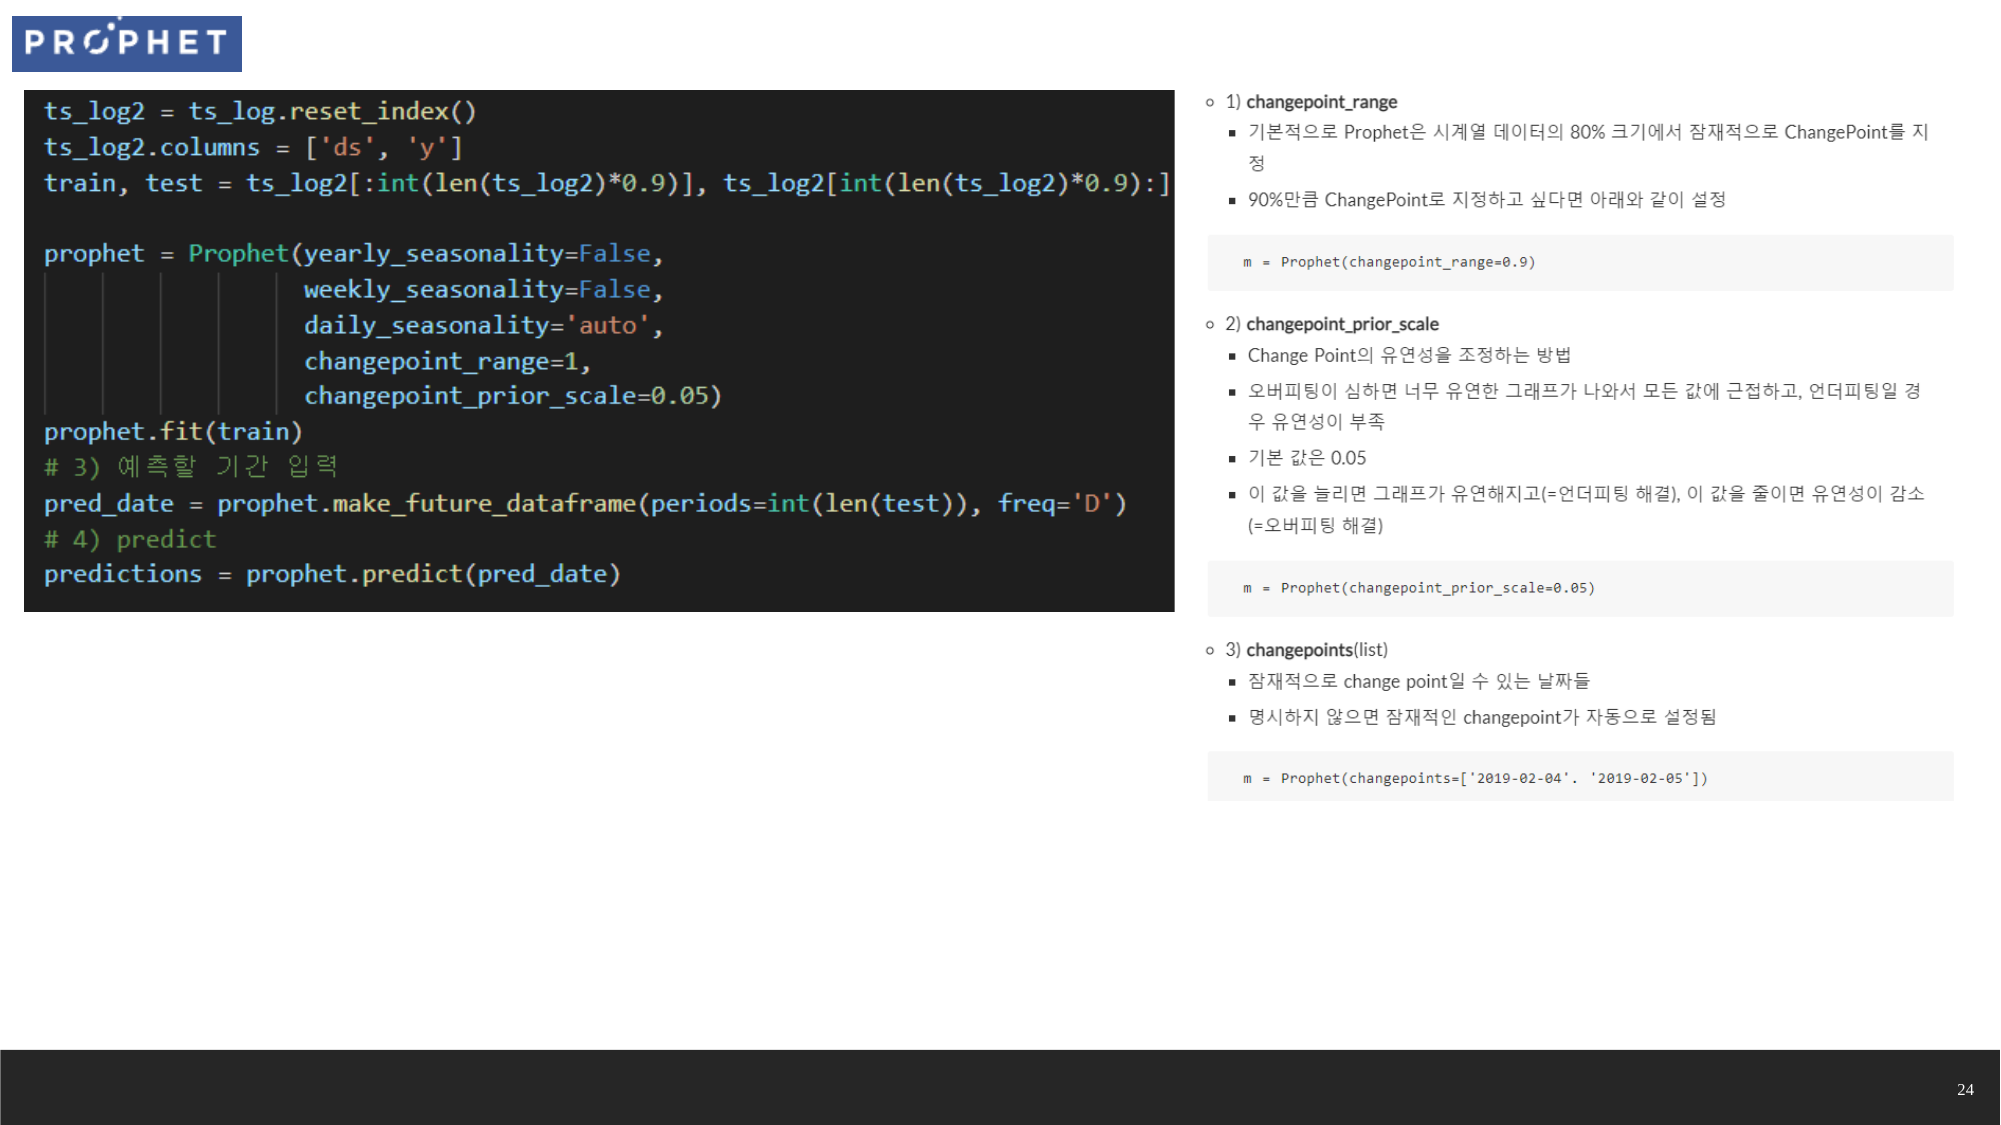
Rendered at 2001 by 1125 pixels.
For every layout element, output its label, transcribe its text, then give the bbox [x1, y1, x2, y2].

picture [23, 89, 1957, 801]
slide_number 24 [1565, 1058, 1990, 1119]
picture [11, 16, 243, 72]
